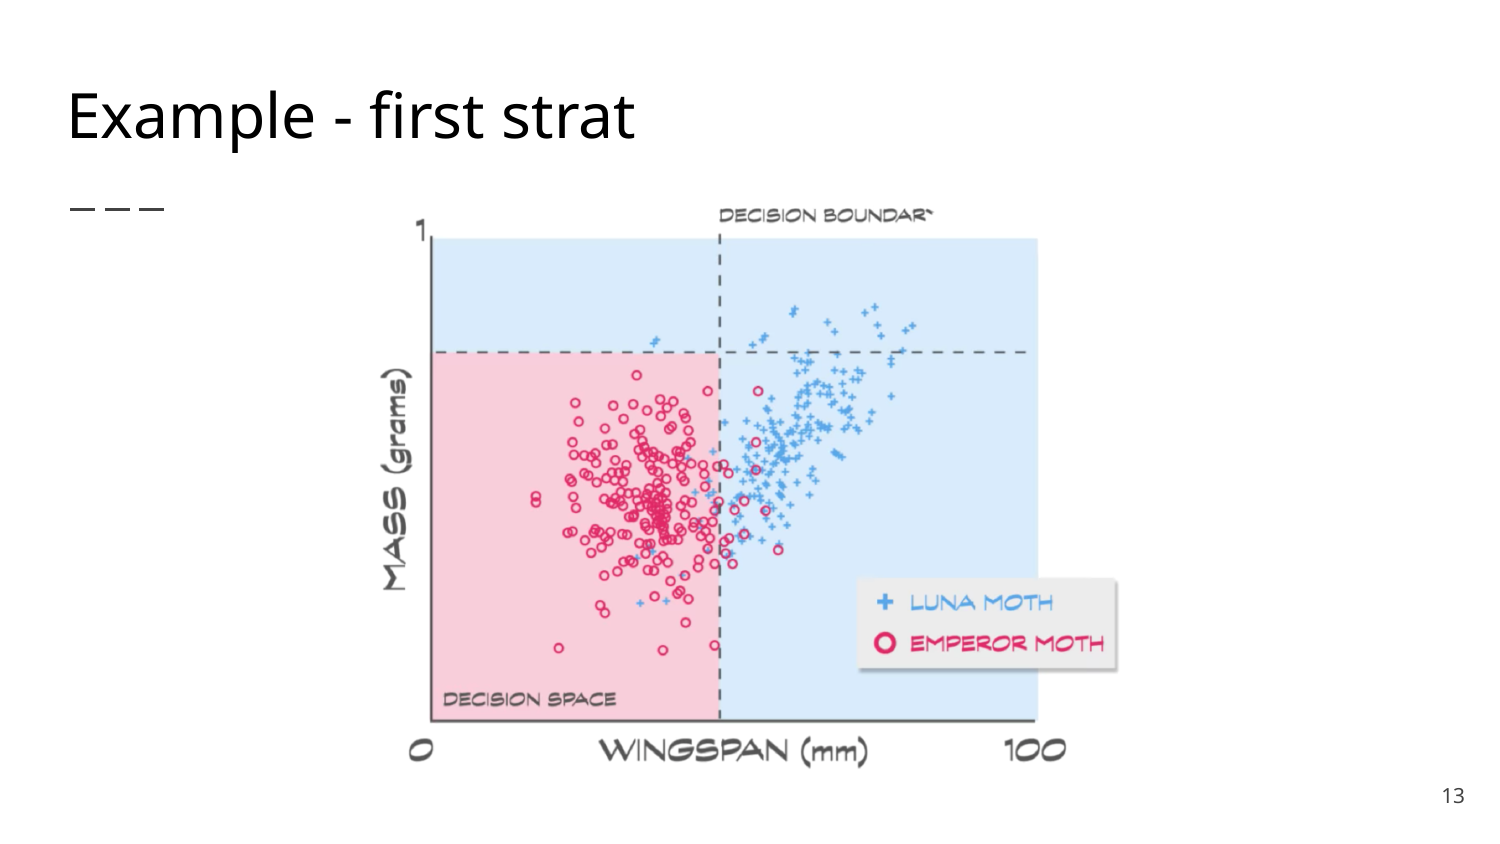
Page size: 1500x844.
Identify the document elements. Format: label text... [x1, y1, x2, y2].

picture [350, 181, 1142, 809]
title Example - first strat [51, 61, 1449, 182]
slide_number ‹#› [1389, 764, 1480, 830]
